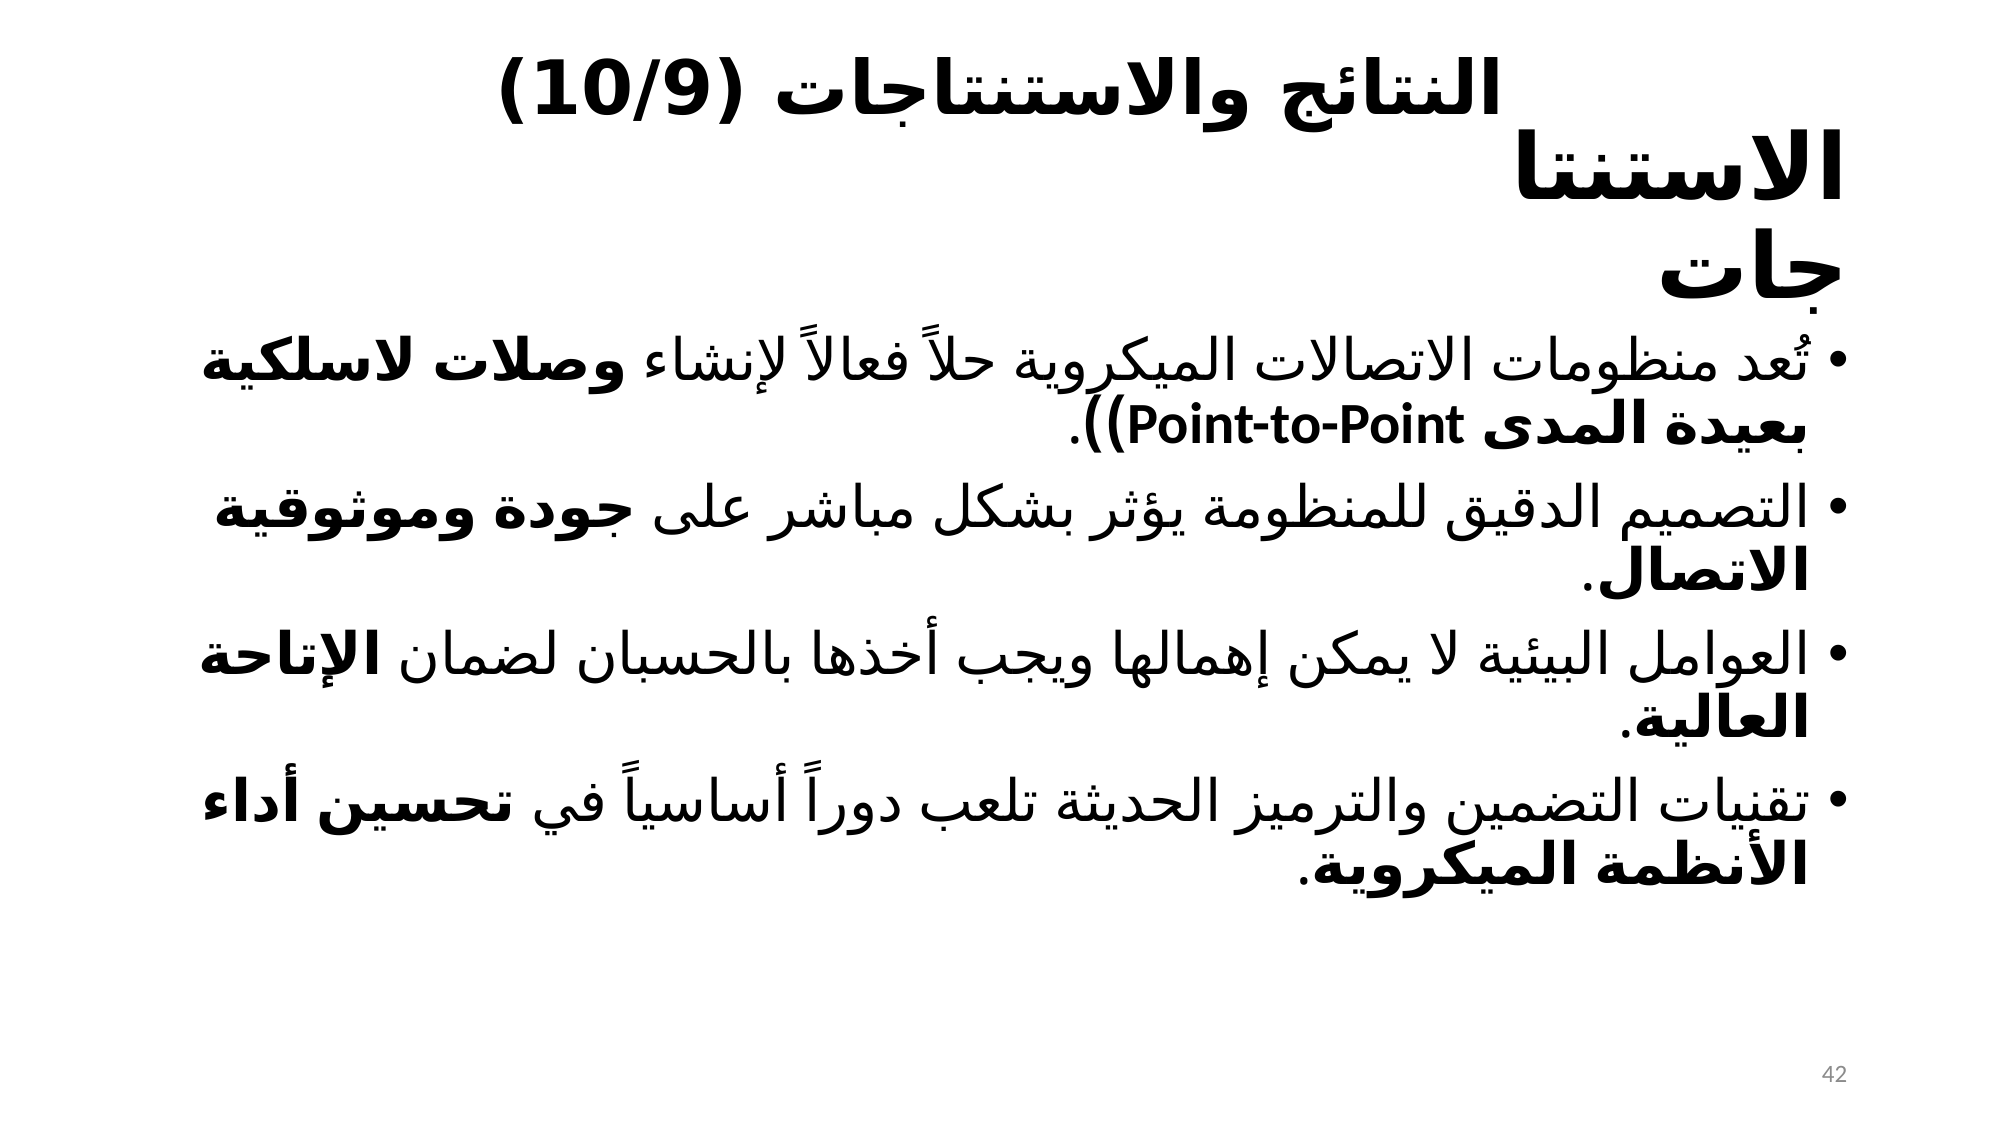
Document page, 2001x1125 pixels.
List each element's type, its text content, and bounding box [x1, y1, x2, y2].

title الاستنتاجات [1461, 149, 1864, 289]
list تُعد منظومات الاتصالات الميكروية حلاً فعالاً لإنشاء وصلات لاسلكية بعيدة المدى Point-to-Point)). التصميم الدقيق للمنظومة يؤثر بشكل مباشر على جودة وموثوقية الاتصال. العوامل البيئية لا يمكن إهمالها ويجب أخذها بالحسبان لضمان الإتاحة العالية. تقنيات التضمين والترميز الحديثة تلعب دوراً أساسياً في تحسين أداء الأنظمة الميكروية. [138, 323, 1864, 840]
text_box النتائج والاستنتاجات (10/9) [398, 32, 1602, 138]
slide_number 42 [1412, 1042, 1863, 1103]
